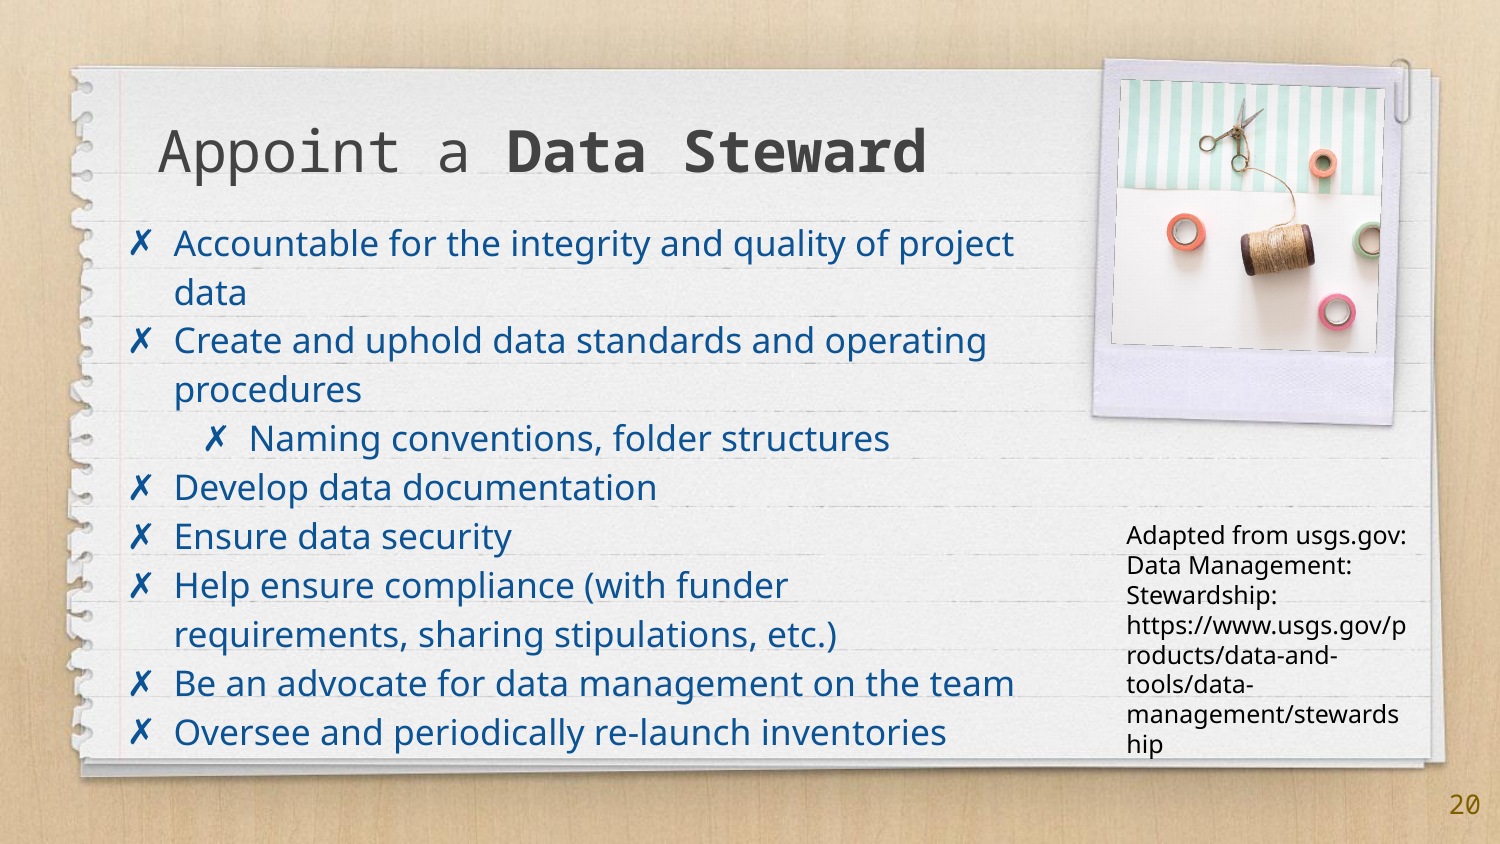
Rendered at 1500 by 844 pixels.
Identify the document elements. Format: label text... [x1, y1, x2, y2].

text_box Adapted from usgs.gov: Data Management: Stewardship: https://www.usgs.gov/products/data-and-tools/data-management/stewardship [1111, 474, 1429, 740]
picture [0, 0, 1500, 844]
slide_number 20 [1429, 767, 1500, 844]
title Appoint a Data Steward [142, 58, 1066, 200]
list Accountable for the integrity and quality of project data Create and uphold data standards and operating procedures Naming conventions, folder structures Develop data documentation Ensure data security Help ensure compliance (with funder requirements, sharing stipulations, etc.) Be an advocate for data management on the team Oversee and periodically re-launch inventories [111, 199, 1049, 786]
